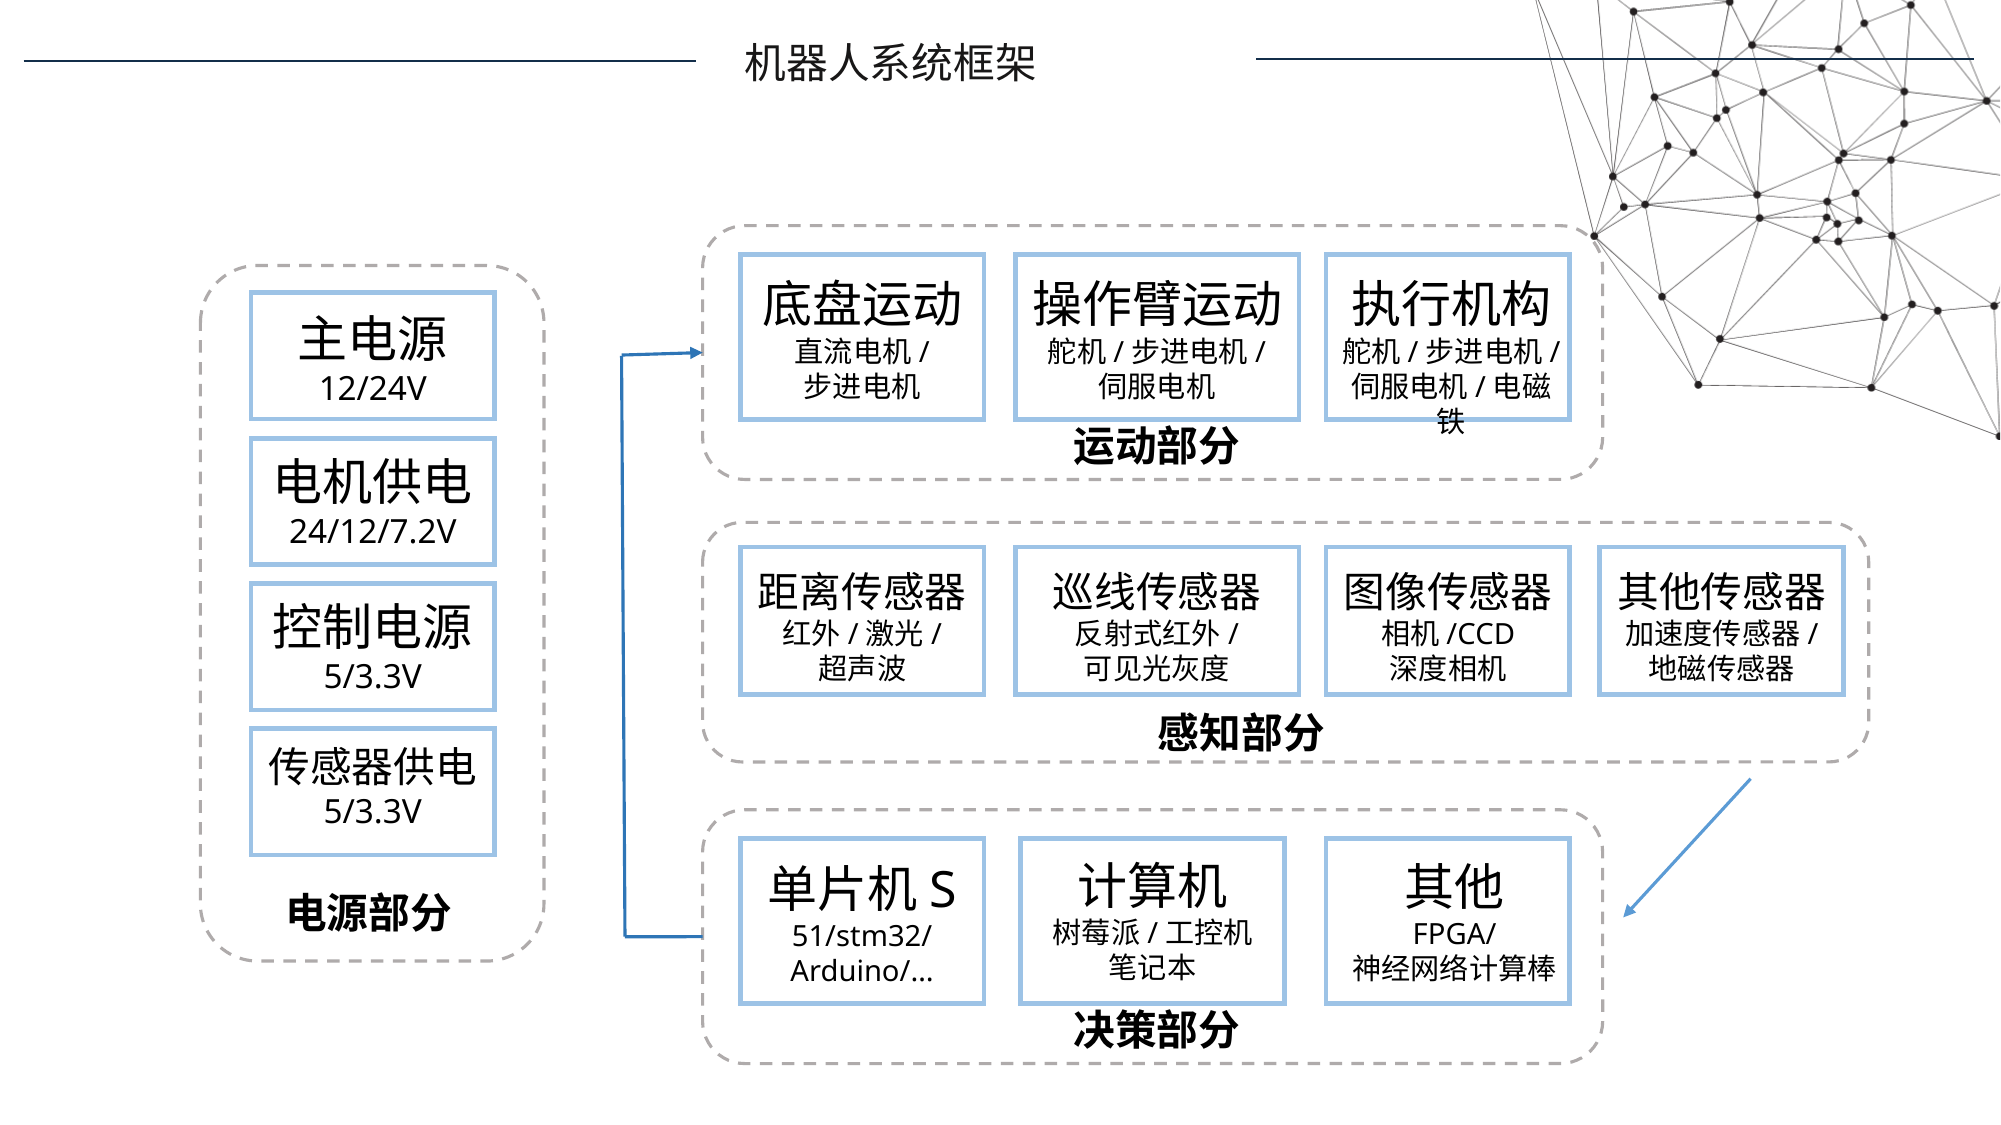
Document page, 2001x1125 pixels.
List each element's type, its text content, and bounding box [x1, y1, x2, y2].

text_box 电机供电 24/12/7.2V [251, 442, 495, 558]
text_box [1599, 546, 1844, 558]
text_box 其他 FPGA/ 神经网络计算棒 [1332, 847, 1577, 993]
text_box [250, 582, 496, 711]
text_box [23, 36, 1974, 88]
text_box [740, 838, 985, 849]
text_box 巡线传感器 反射式红外/ 可见光灰度 [1015, 558, 1299, 693]
text_box 执行机构 舵机/步进电机/ 伺服电机/电磁铁 [1326, 265, 1577, 446]
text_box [1623, 778, 1751, 918]
text_box [740, 546, 985, 558]
text_box 图像传感器 相机/CCD 深度相机 [1326, 558, 1571, 693]
text_box [250, 437, 496, 566]
text_box 控制电源 5/3.3V [251, 587, 495, 703]
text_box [621, 355, 625, 937]
text_box 电源部分 [246, 879, 491, 945]
text_box 底盘运动 直流电机/ 步进电机 [736, 265, 988, 411]
picture [1528, 0, 2001, 440]
text_box [1020, 838, 1285, 846]
text_box [740, 253, 985, 265]
text_box 操作臂运动 舵机/步进电机/ 伺服电机 [1015, 265, 1299, 411]
text_box 单片机S 51/stm32/ Arduino/… [736, 849, 988, 995]
text_box [740, 995, 985, 1004]
text_box 计算机 树莓派/工控机 笔记本 [1017, 846, 1288, 992]
text_box [250, 728, 496, 856]
text_box 主电源 12/24V [276, 299, 469, 415]
text_box [1014, 546, 1300, 695]
text_box 决策部分 [1035, 996, 1279, 1062]
text_box [250, 292, 496, 420]
text_box [701, 224, 1604, 481]
text_box 运动部分 [1035, 412, 1279, 478]
text_box [701, 808, 1604, 1065]
text_box [1014, 253, 1300, 420]
text_box [1325, 838, 1571, 1004]
text_box 感知部分 [1119, 699, 1364, 764]
text_box 距离传感器 红外/激光/ 超声波 [736, 558, 988, 693]
text_box 其他传感器 加速度传感器/ 地磁传感器 [1599, 558, 1844, 693]
text_box 传感器供电 5/3.3V [251, 733, 495, 838]
text_box [1020, 992, 1285, 1004]
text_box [621, 352, 703, 356]
text_box [199, 264, 545, 963]
text_box [701, 521, 1870, 764]
text_box [1325, 546, 1571, 695]
text_box [740, 411, 985, 420]
text_box [1325, 253, 1571, 420]
